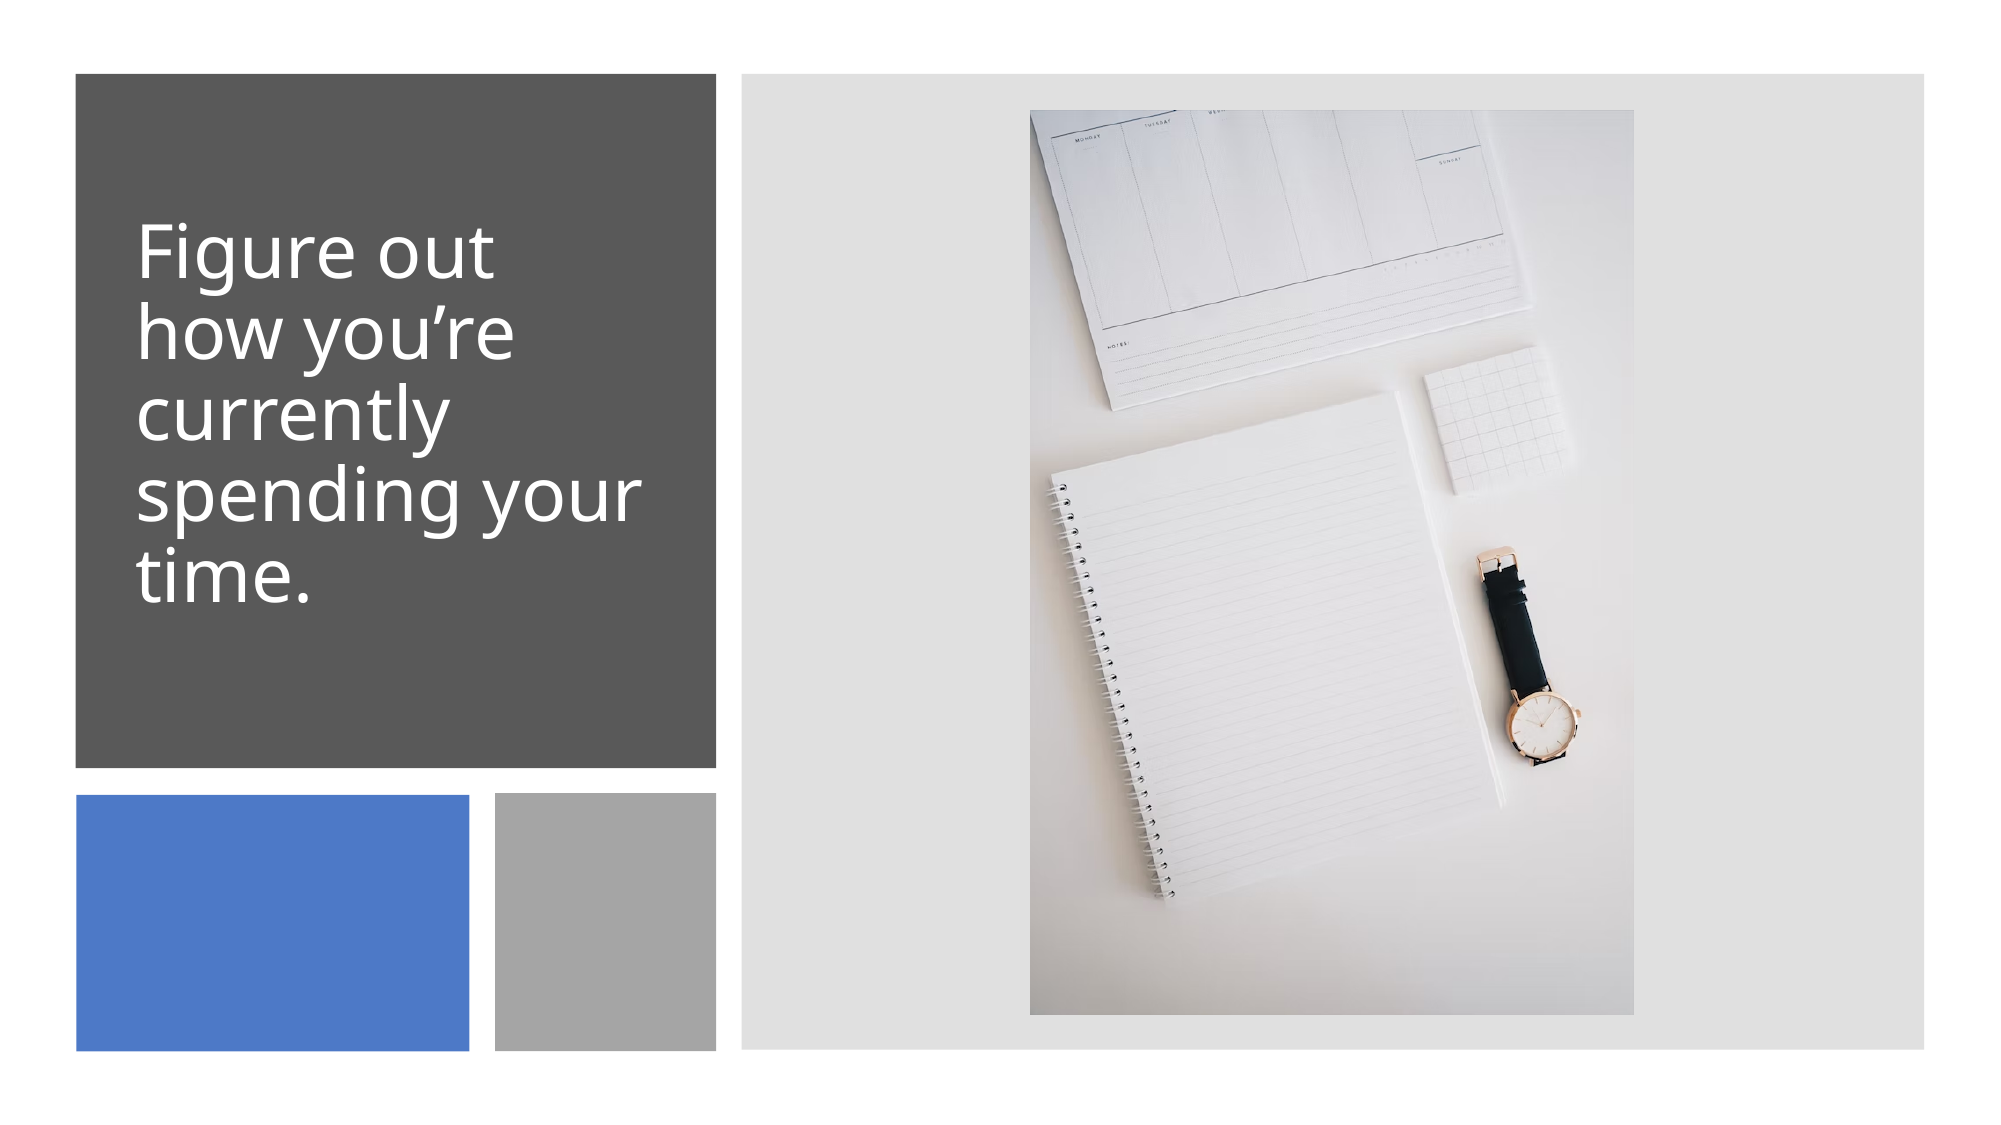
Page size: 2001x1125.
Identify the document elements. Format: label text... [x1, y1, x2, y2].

text_box [494, 792, 717, 1052]
text_box [75, 73, 717, 769]
title Figure out how you’re currently spending your time. [120, 183, 672, 650]
text_box [741, 73, 1925, 1051]
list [1030, 110, 1634, 1015]
text_box [75, 794, 470, 1052]
